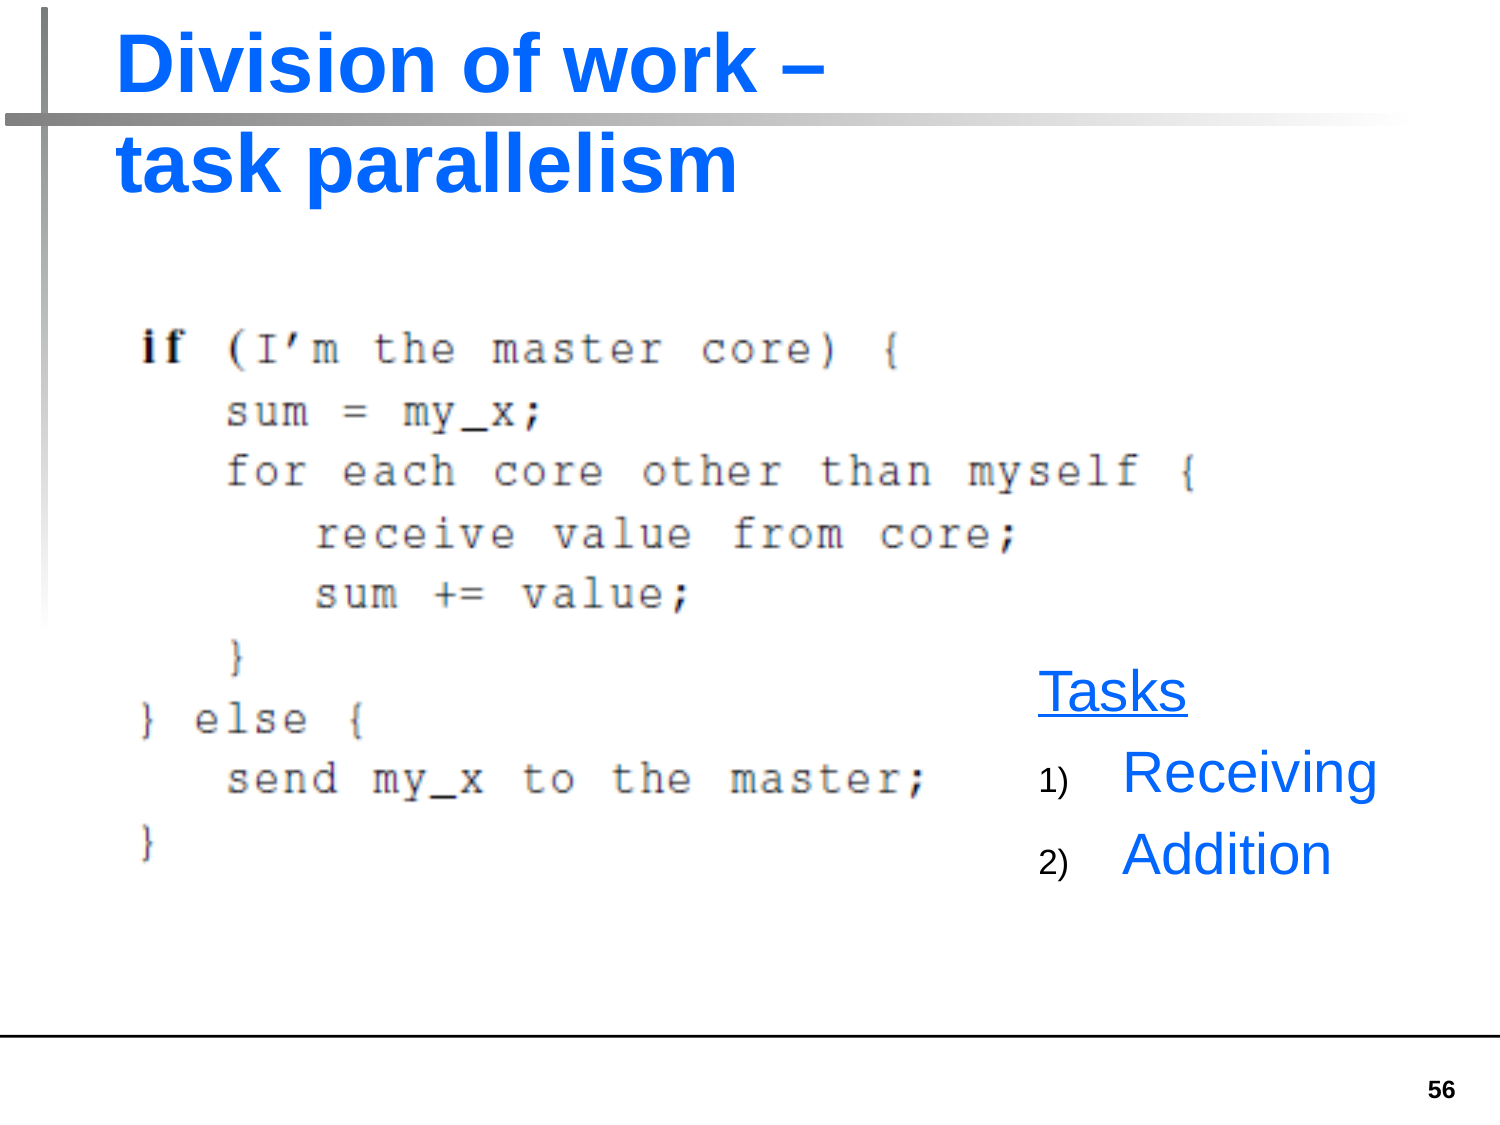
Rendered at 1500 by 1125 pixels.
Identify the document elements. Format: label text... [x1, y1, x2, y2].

picture [52, 266, 1285, 882]
title Division of work – task parallelism [100, 0, 1459, 218]
text_box Tasks Receiving Addition [1023, 645, 1395, 894]
